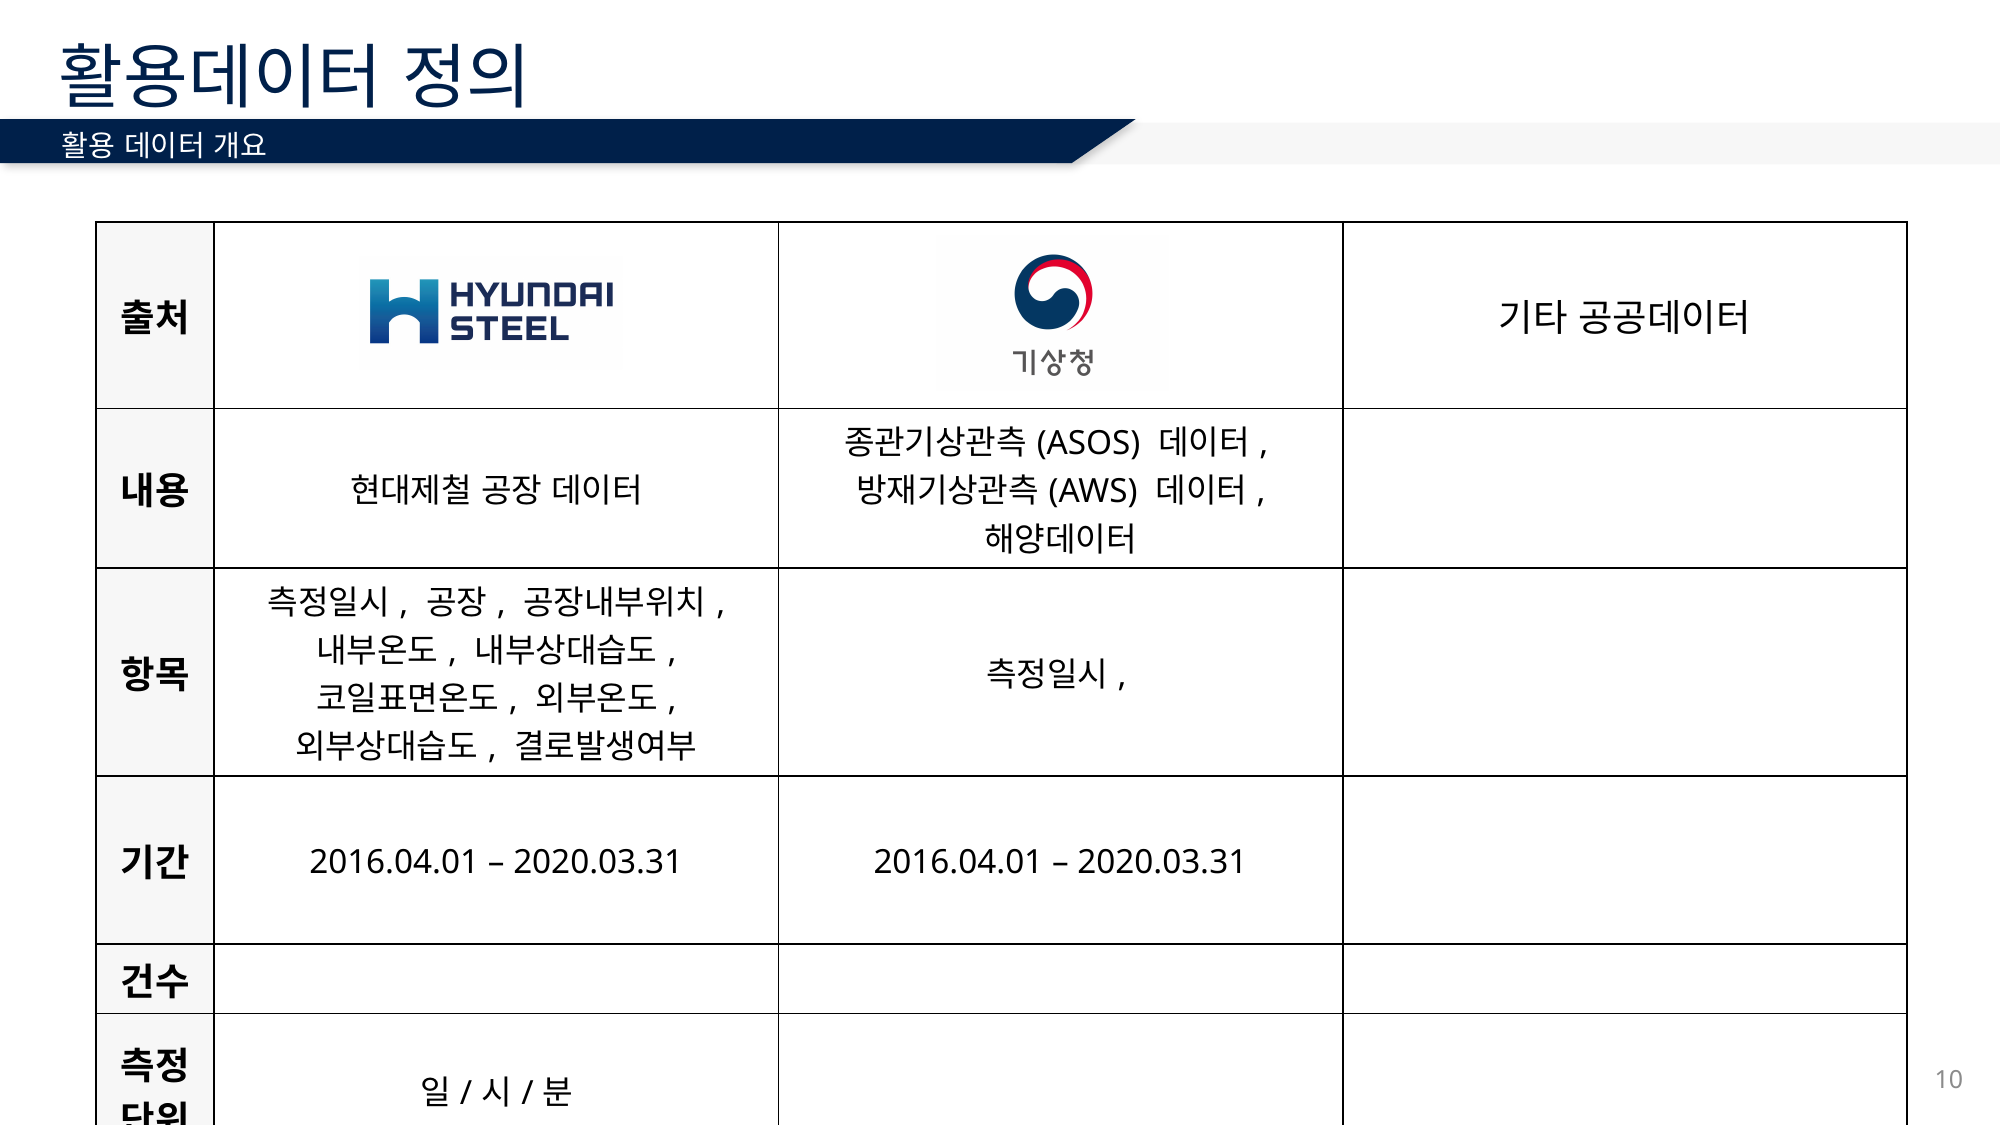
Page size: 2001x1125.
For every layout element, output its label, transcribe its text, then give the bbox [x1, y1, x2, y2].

table_header 기타 공공데이터 [1344, 223, 1906, 408]
table_cell 2016.04.01 – 2020.03.31 [215, 777, 778, 943]
table_cell 측정단위 [97, 1014, 213, 1125]
table_cell [1344, 777, 1906, 943]
table_cell 2016.04.01 – 2020.03.31 [779, 777, 1342, 943]
table_cell 기간 [97, 777, 213, 943]
slide_number 10 [1908, 1050, 1978, 1111]
table_cell 건수 [97, 945, 213, 1013]
table_header [215, 223, 778, 408]
table_cell [779, 1014, 1342, 1125]
table_cell 항목 [97, 569, 213, 775]
table_cell [1344, 569, 1906, 775]
table_header [779, 223, 1342, 408]
table_cell [779, 945, 1342, 1013]
picture [359, 256, 623, 370]
table_cell 내용 [97, 409, 213, 567]
table_cell [1344, 945, 1906, 1013]
table_header 출처 [97, 223, 213, 408]
table_cell [1344, 1014, 1906, 1125]
table_cell 측정일시, 공장, 공장내부위치, 내부온도, 내부상대습도, 코일표면온도, 외부온도, 외부상대습도, 결로발생여부 [215, 569, 778, 775]
table_cell 일/시/분 [215, 1014, 778, 1125]
table_cell [215, 945, 778, 1013]
title 활용데이터 정의 [44, 34, 1053, 126]
picture [936, 235, 1169, 391]
text_box 활용 데이터 개요 [47, 119, 540, 170]
table_cell [1344, 409, 1906, 567]
table_cell 측정일시, [779, 569, 1342, 775]
table_cell 현대제철 공장 데이터 [215, 409, 778, 567]
table_cell 종관기상관측(ASOS) 데이터, 방재기상관측(AWS) 데이터, 해양데이터 [779, 409, 1342, 567]
